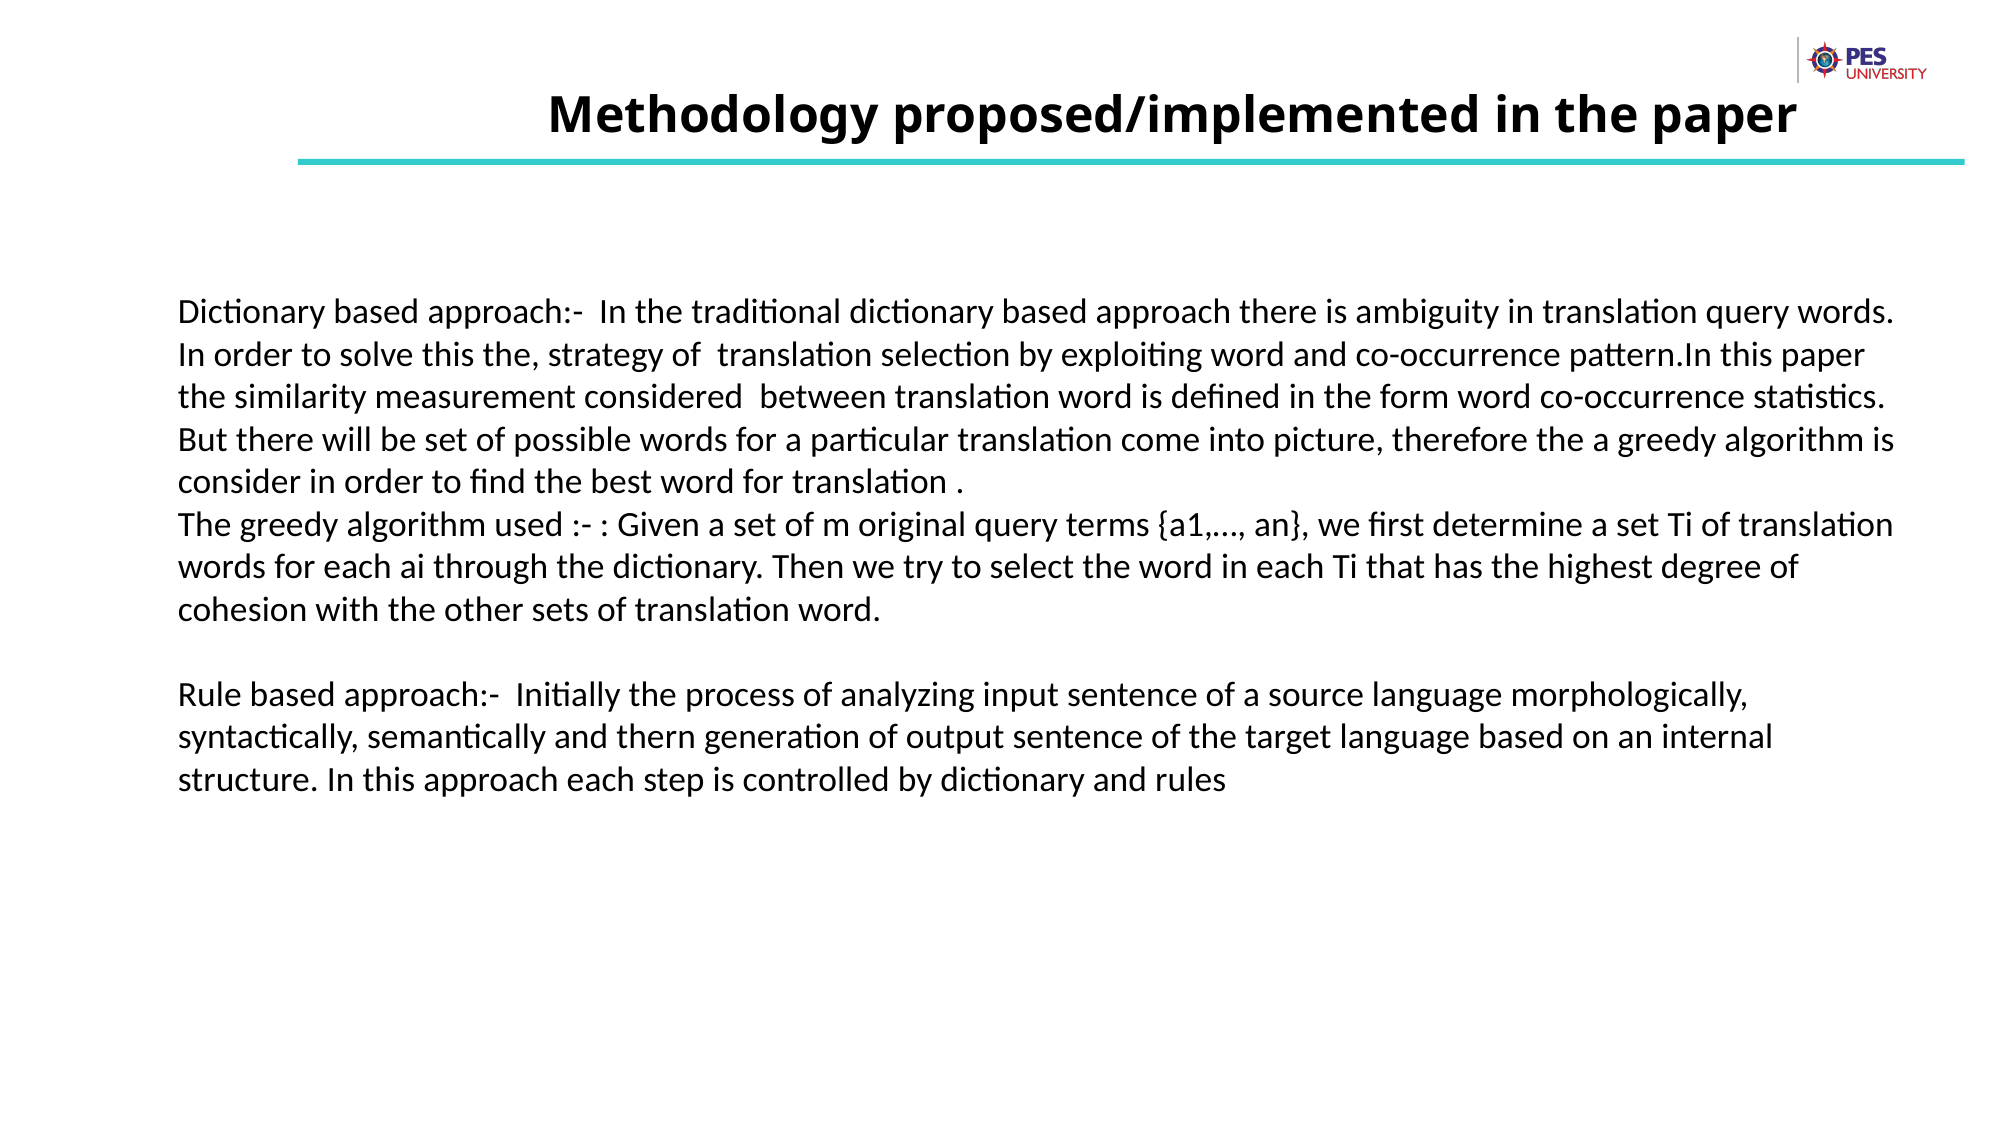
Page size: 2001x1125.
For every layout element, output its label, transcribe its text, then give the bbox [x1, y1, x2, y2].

text_box [297, 158, 1965, 165]
picture [1806, 41, 1927, 79]
text_box Methodology proposed/implemented in the paper [0, 67, 1913, 158]
text_box Dictionary based approach:- In the traditional dictionary based approach there is ambiguity in translation query words. In order to solve this the, strategy of translation selection by exploiting word and co-occurrence pattern.In this paper the similarity measurement considered between translation word is defined in the form word co-occurrence statistics. But there will be set of possible words for a particular translation come into picture, therefore the a greedy algorithm is consider in order to find the best word for translation . The greedy algorithm used :- : Given a set of m original query terms {a1,…, an}, we first determine a set Ti of translation words for each ai through the dictionary. Then we try to select the word in each Ti that has the highest degree of cohesion with the other sets of translation word. Rule based approach:- Initially the process of analyzing input sentence of a source language morphologically, syntactically, semantically and thern generation of output sentence of the target language based on an internal structure. In this approach each step is controlled by dictionary and rules [162, 273, 1917, 814]
